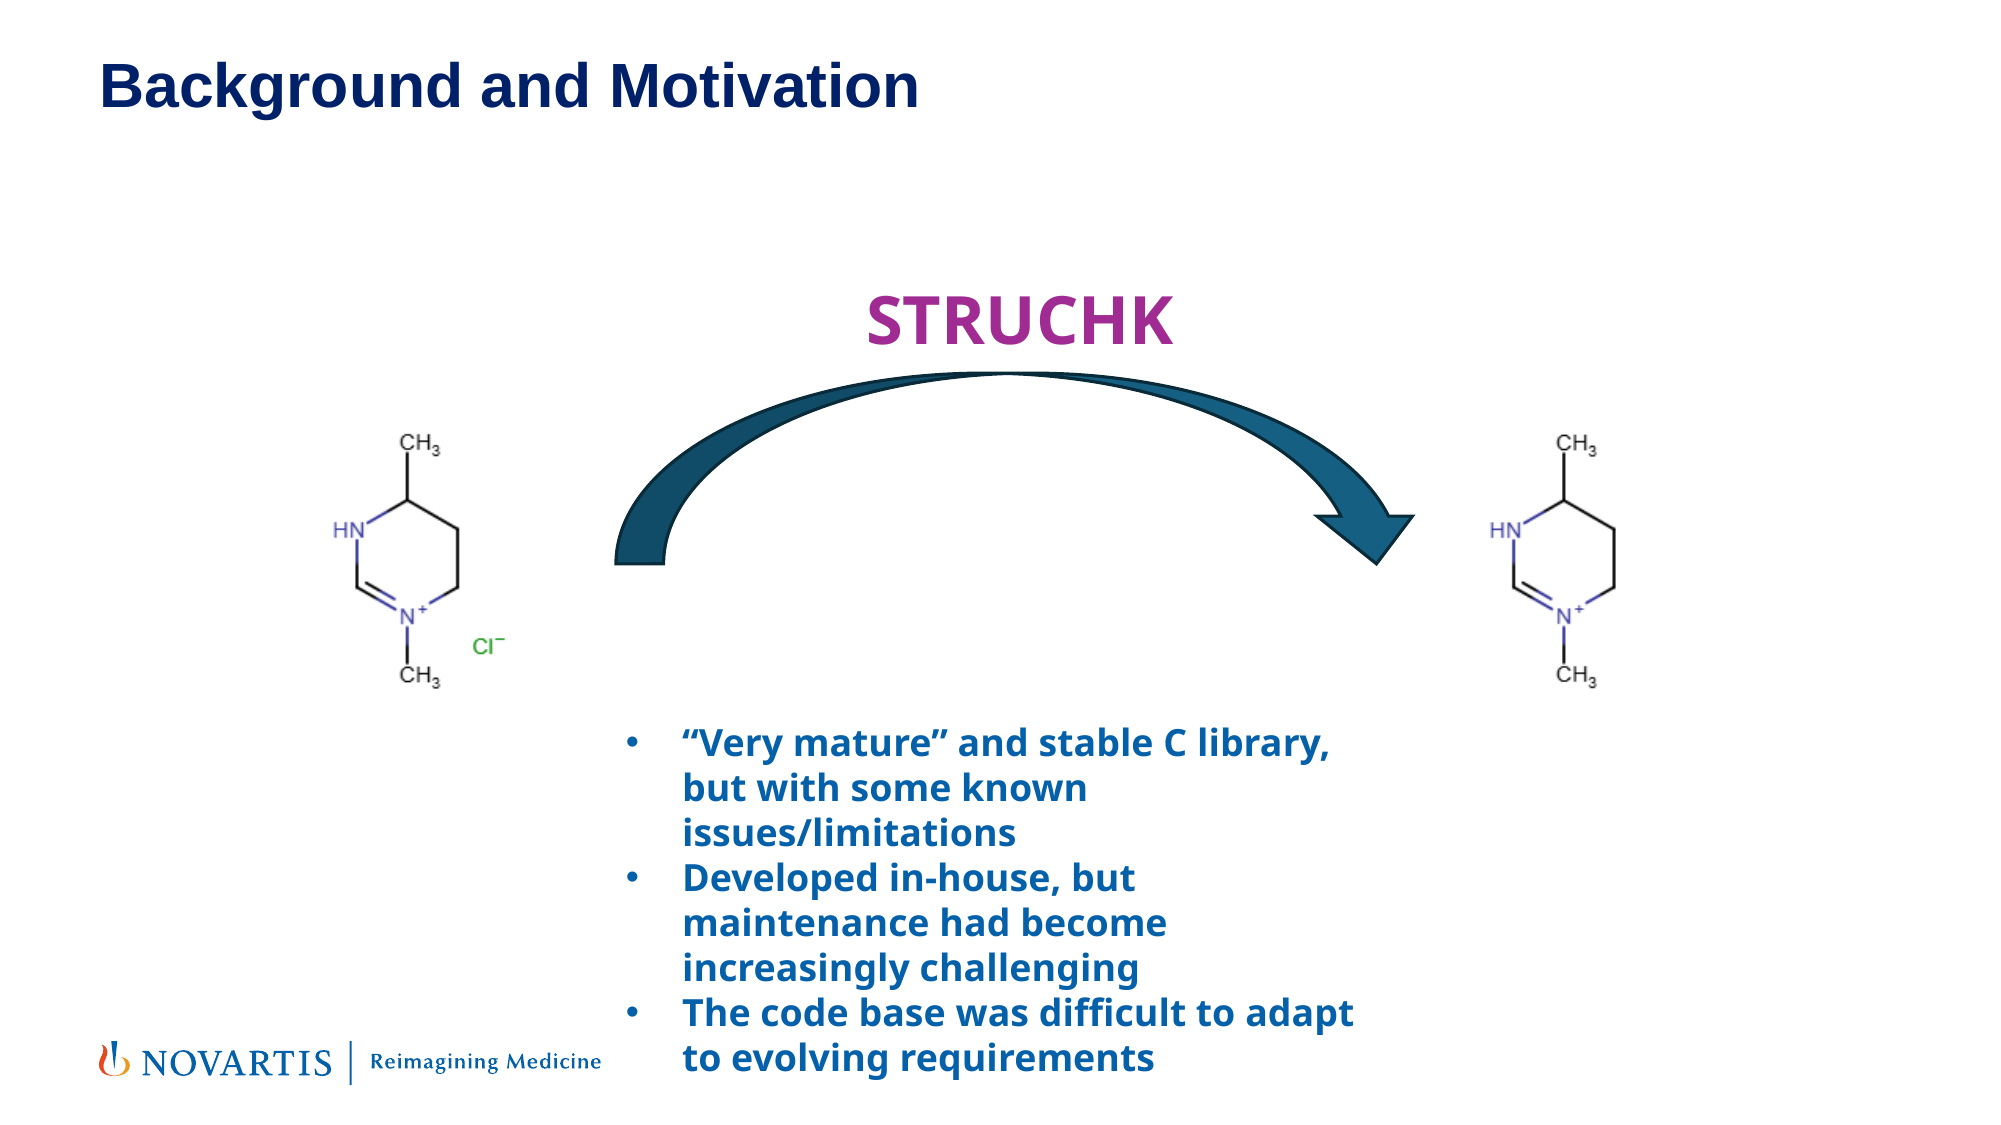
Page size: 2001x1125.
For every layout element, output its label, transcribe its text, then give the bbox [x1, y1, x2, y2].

picture [1434, 398, 1700, 730]
text_box STRUCHK [851, 270, 1189, 366]
text_box [614, 371, 1416, 567]
title Background and Motivation [99, 51, 1308, 226]
text_box “Very mature” and stable C library, but with some known issues/limitations Developed in-house, but maintenance had become increasingly challenging The code base was difficult to adapt to evolving requirements [575, 711, 1384, 1125]
picture [274, 403, 560, 725]
